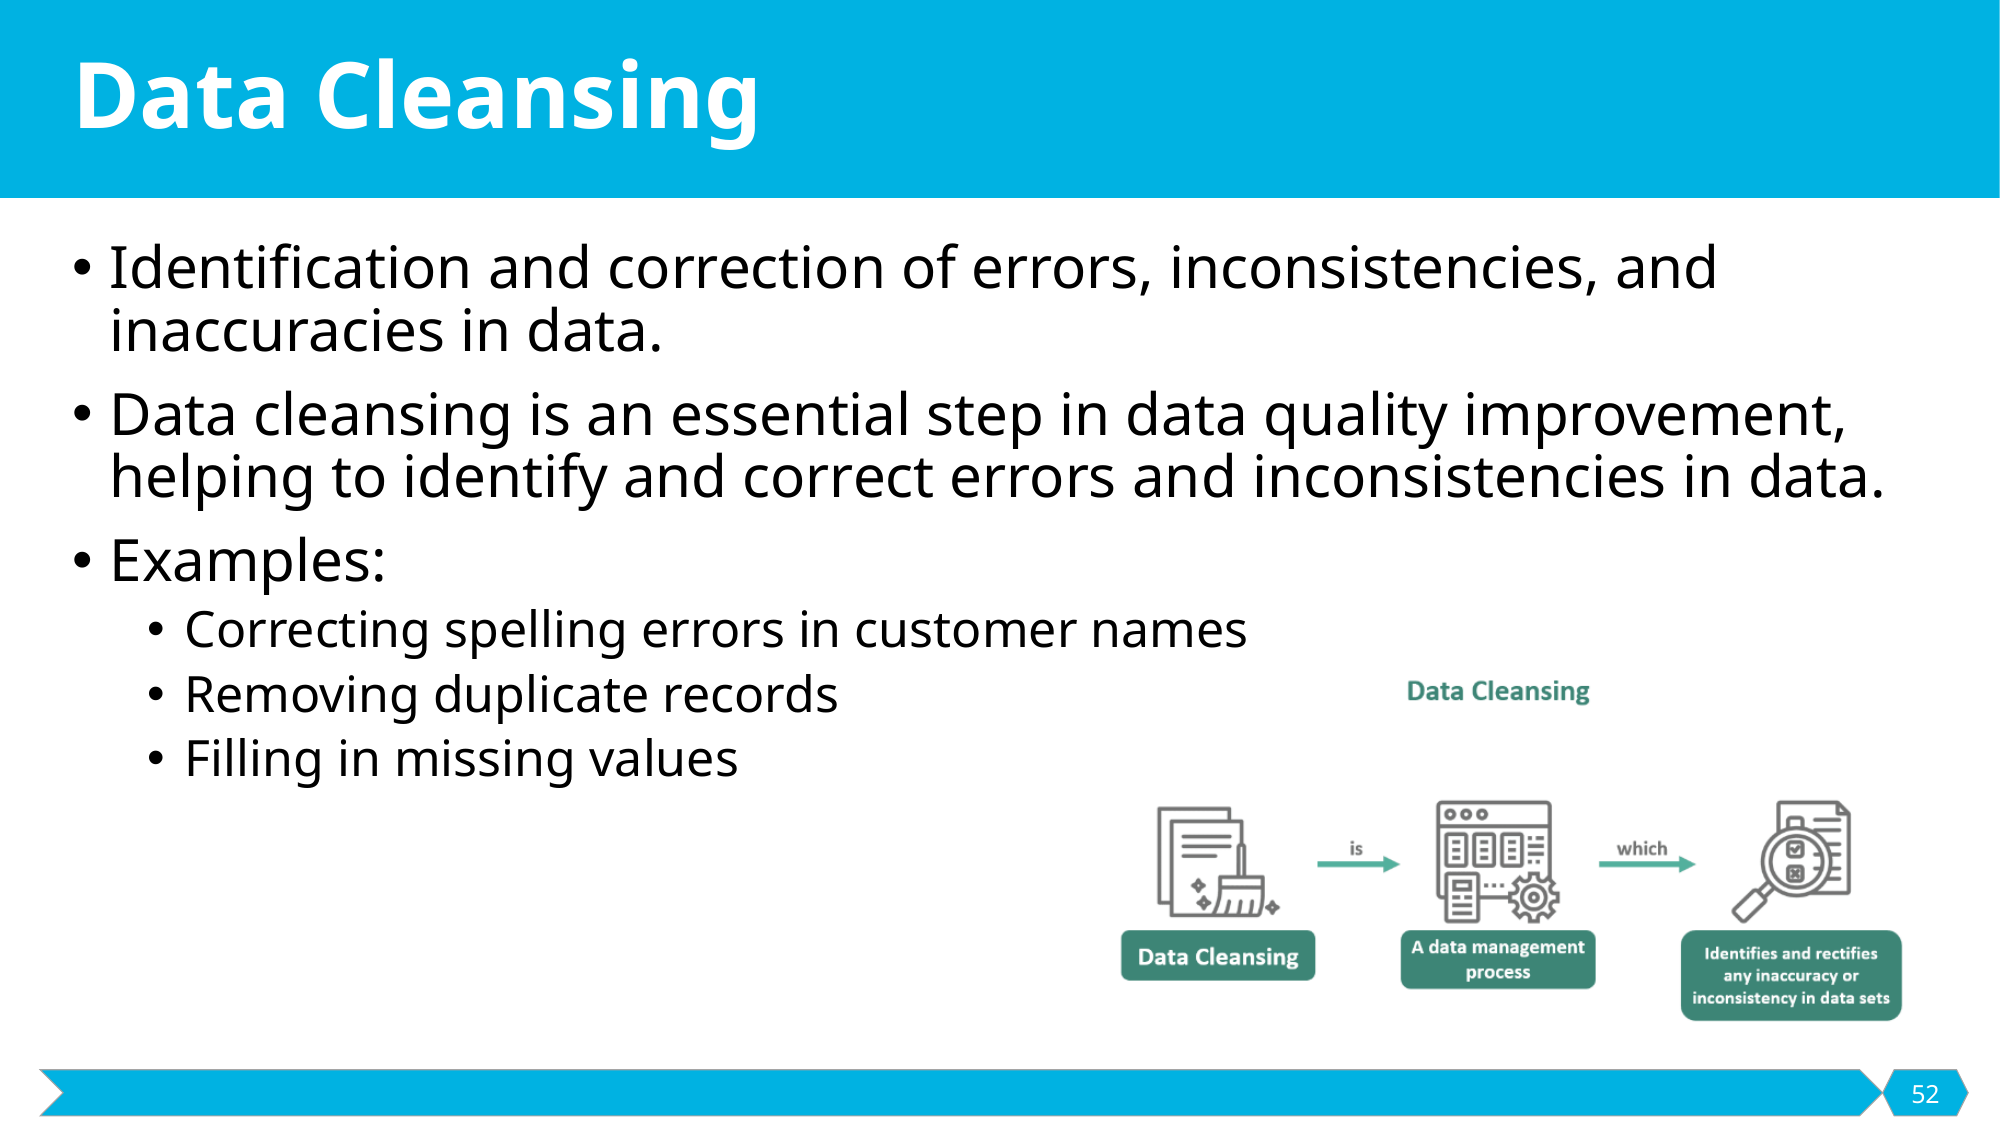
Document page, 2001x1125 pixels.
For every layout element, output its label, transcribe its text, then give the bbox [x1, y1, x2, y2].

picture [1092, 663, 1957, 1043]
title Data Cleansing [56, 0, 1969, 199]
slide_number 52 [1882, 1065, 1969, 1125]
list Identification and correction of errors, inconsistencies, and inaccuracies in data. Data cleansing is an essential step in data quality improvement, helping to identify and correct errors and inconsistencies in data. Examples: Correcting spelling errors in customer names Removing duplicate records Filling in missing values [56, 230, 1969, 1010]
